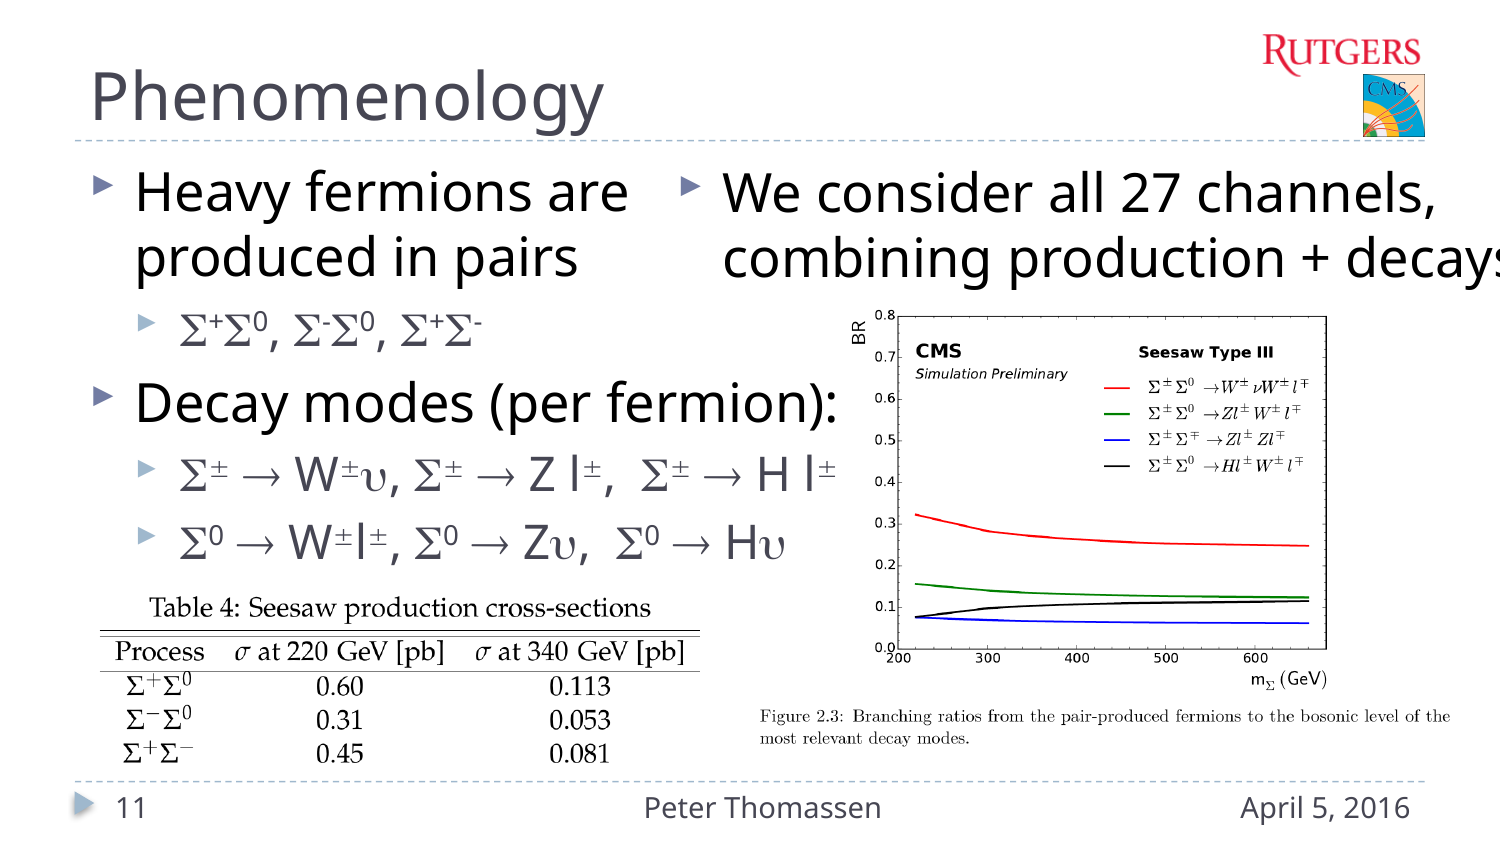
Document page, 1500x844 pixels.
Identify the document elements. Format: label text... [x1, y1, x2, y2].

slide_number 11 [100, 782, 426, 827]
picture [99, 596, 701, 763]
text_box We consider all 27 channels, combining production + decays [662, 151, 1500, 377]
footer Peter Thomassen [475, 782, 1051, 827]
title Phenomenology [75, 18, 1425, 141]
picture [760, 309, 1451, 748]
list Heavy fermions are produced in pairs +0, -0, +- Decay modes (per fermion):   W,   Z l,   H l 0  Wl, 0  Z, 0  H [75, 150, 1425, 772]
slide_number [1051, 782, 1426, 827]
